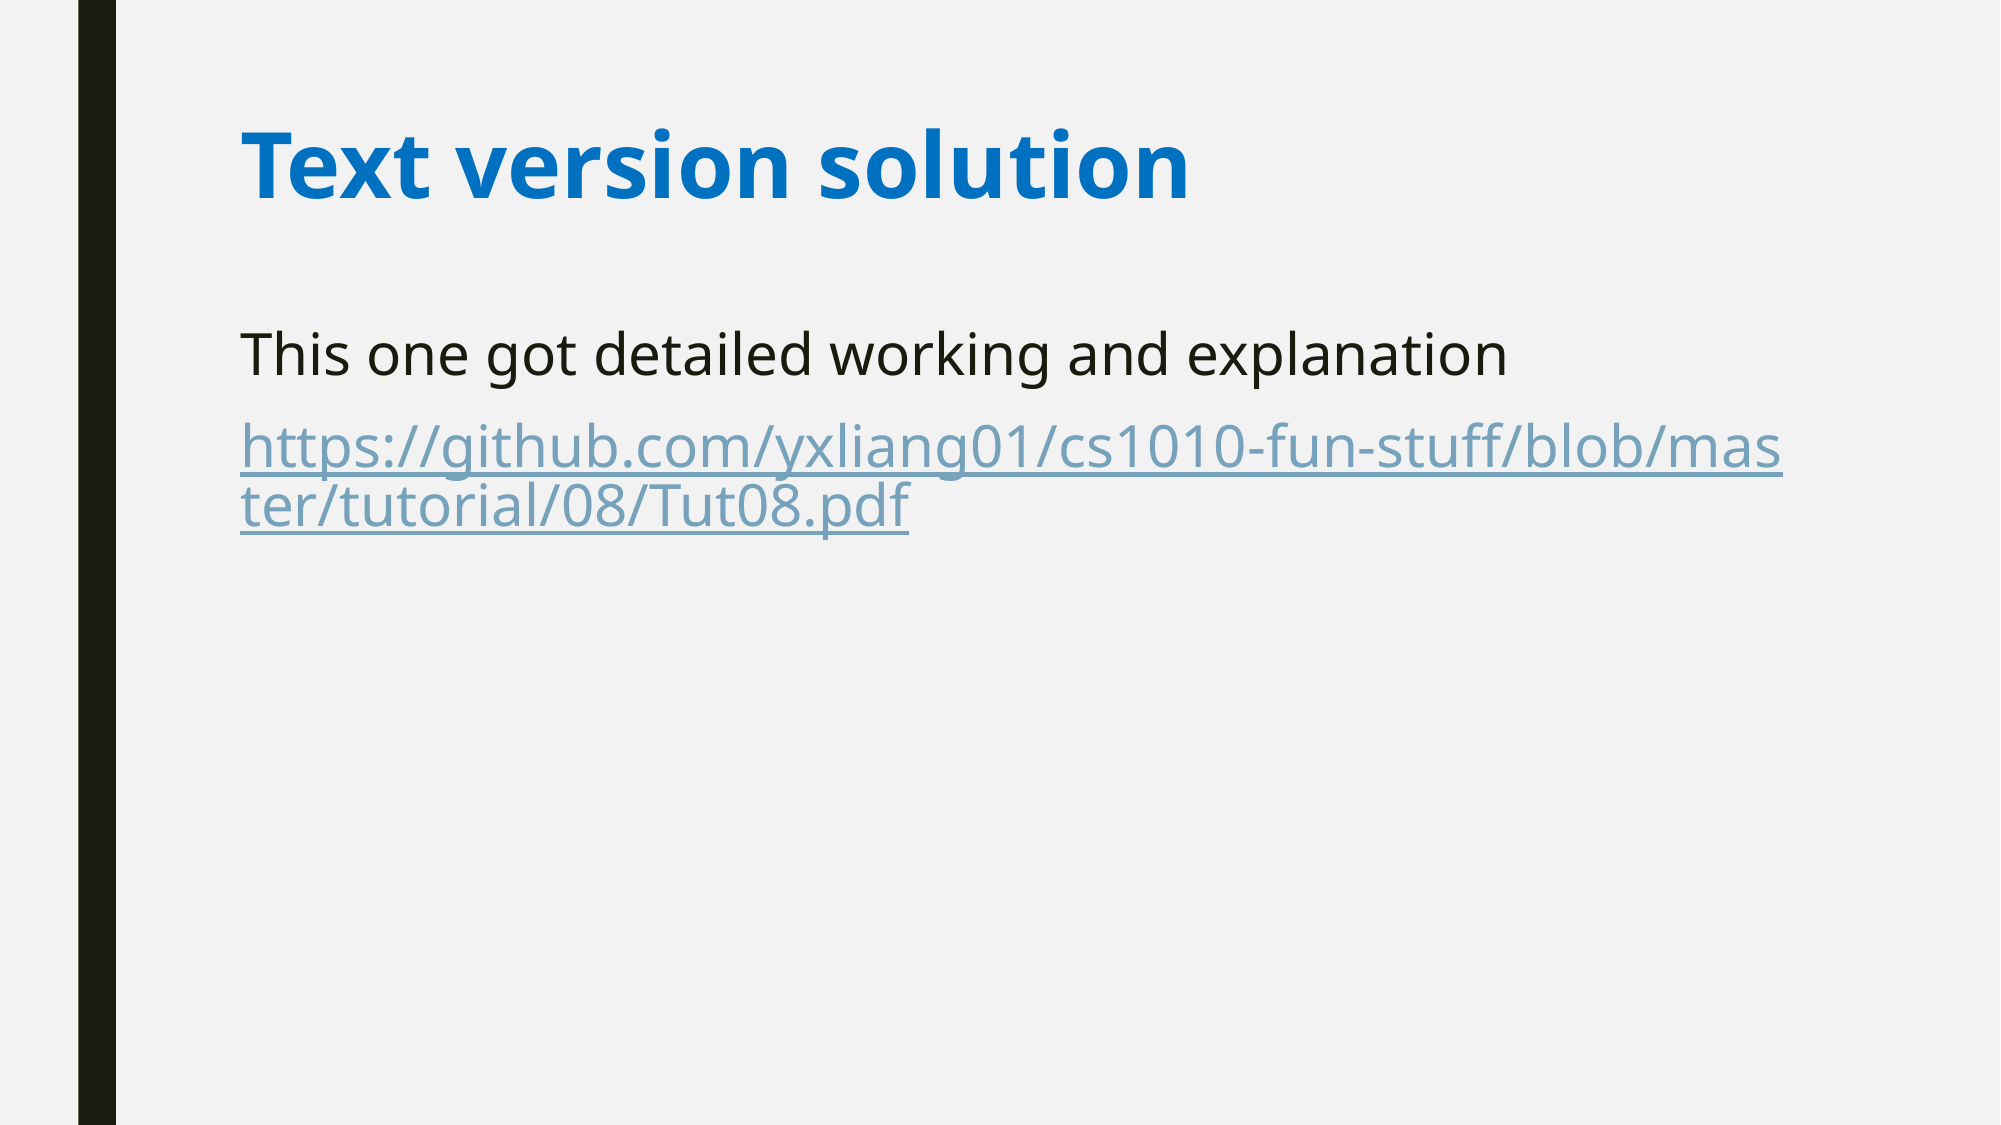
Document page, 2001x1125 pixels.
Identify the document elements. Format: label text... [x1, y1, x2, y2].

title Text version solution [225, 112, 1800, 279]
list This one got detailed working and explanation https://github.com/yxliang01/cs1010-fun-stuff/blob/master/tutorial/08/Tut08.pdf [225, 315, 1800, 963]
